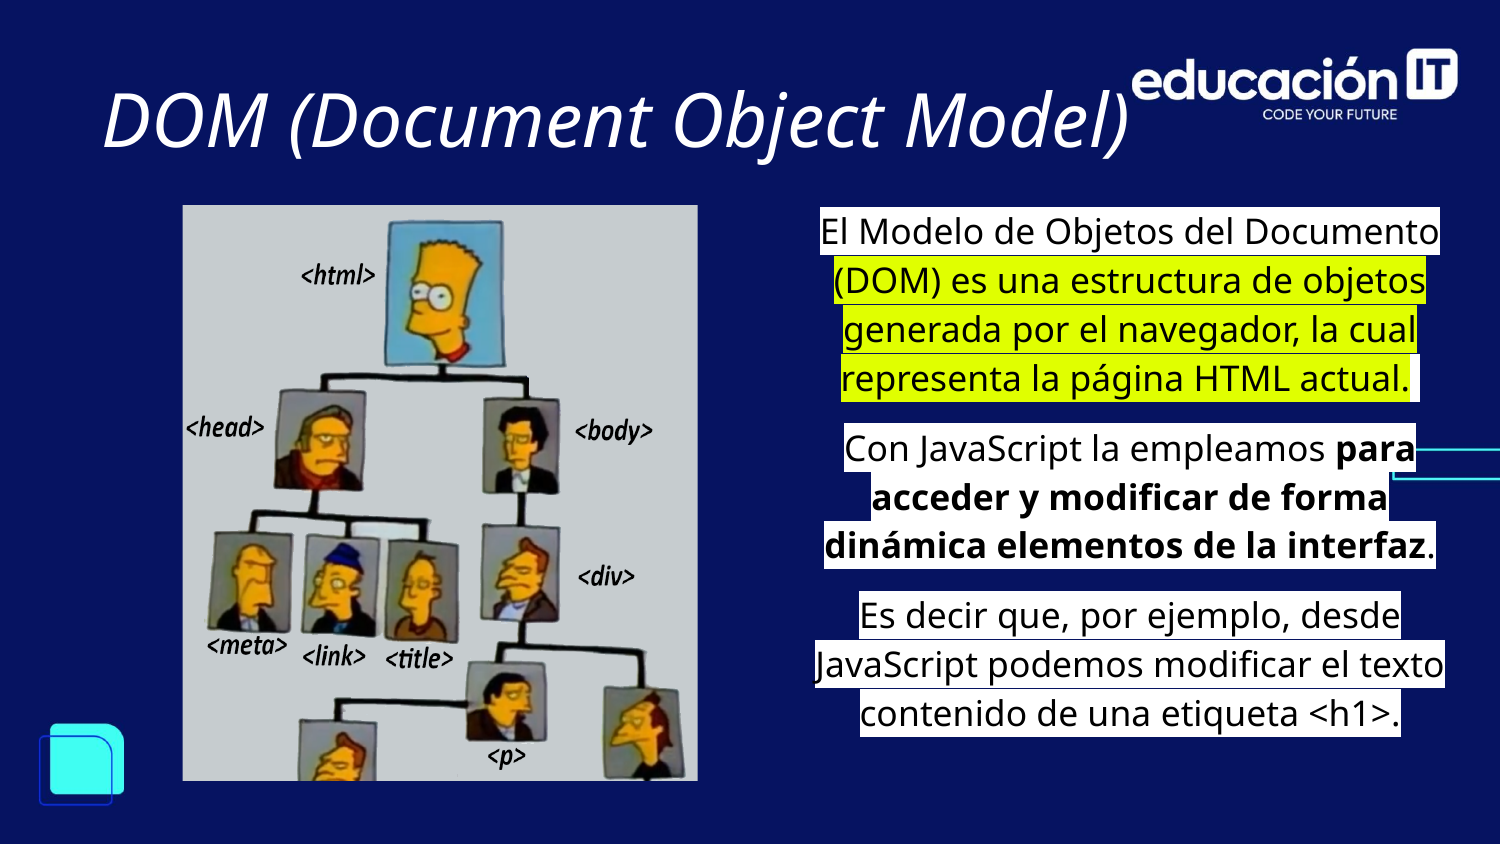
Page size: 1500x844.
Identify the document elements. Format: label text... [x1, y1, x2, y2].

text_box El Modelo de Objetos del Documento (DOM) es una estructura de objetos generada por el navegador, la cual representa la página HTML actual. Con JavaScript la empleamos para acceder y modificar de forma dinámica elementos de la interfaz. Es decir que, por ejemplo, desde JavaScript podemos modificar el texto contenido de una etiqueta <h1>. [773, 187, 1487, 727]
text_box DOM (Document Object Model) [86, 45, 1397, 189]
picture [0, 0, 1500, 844]
